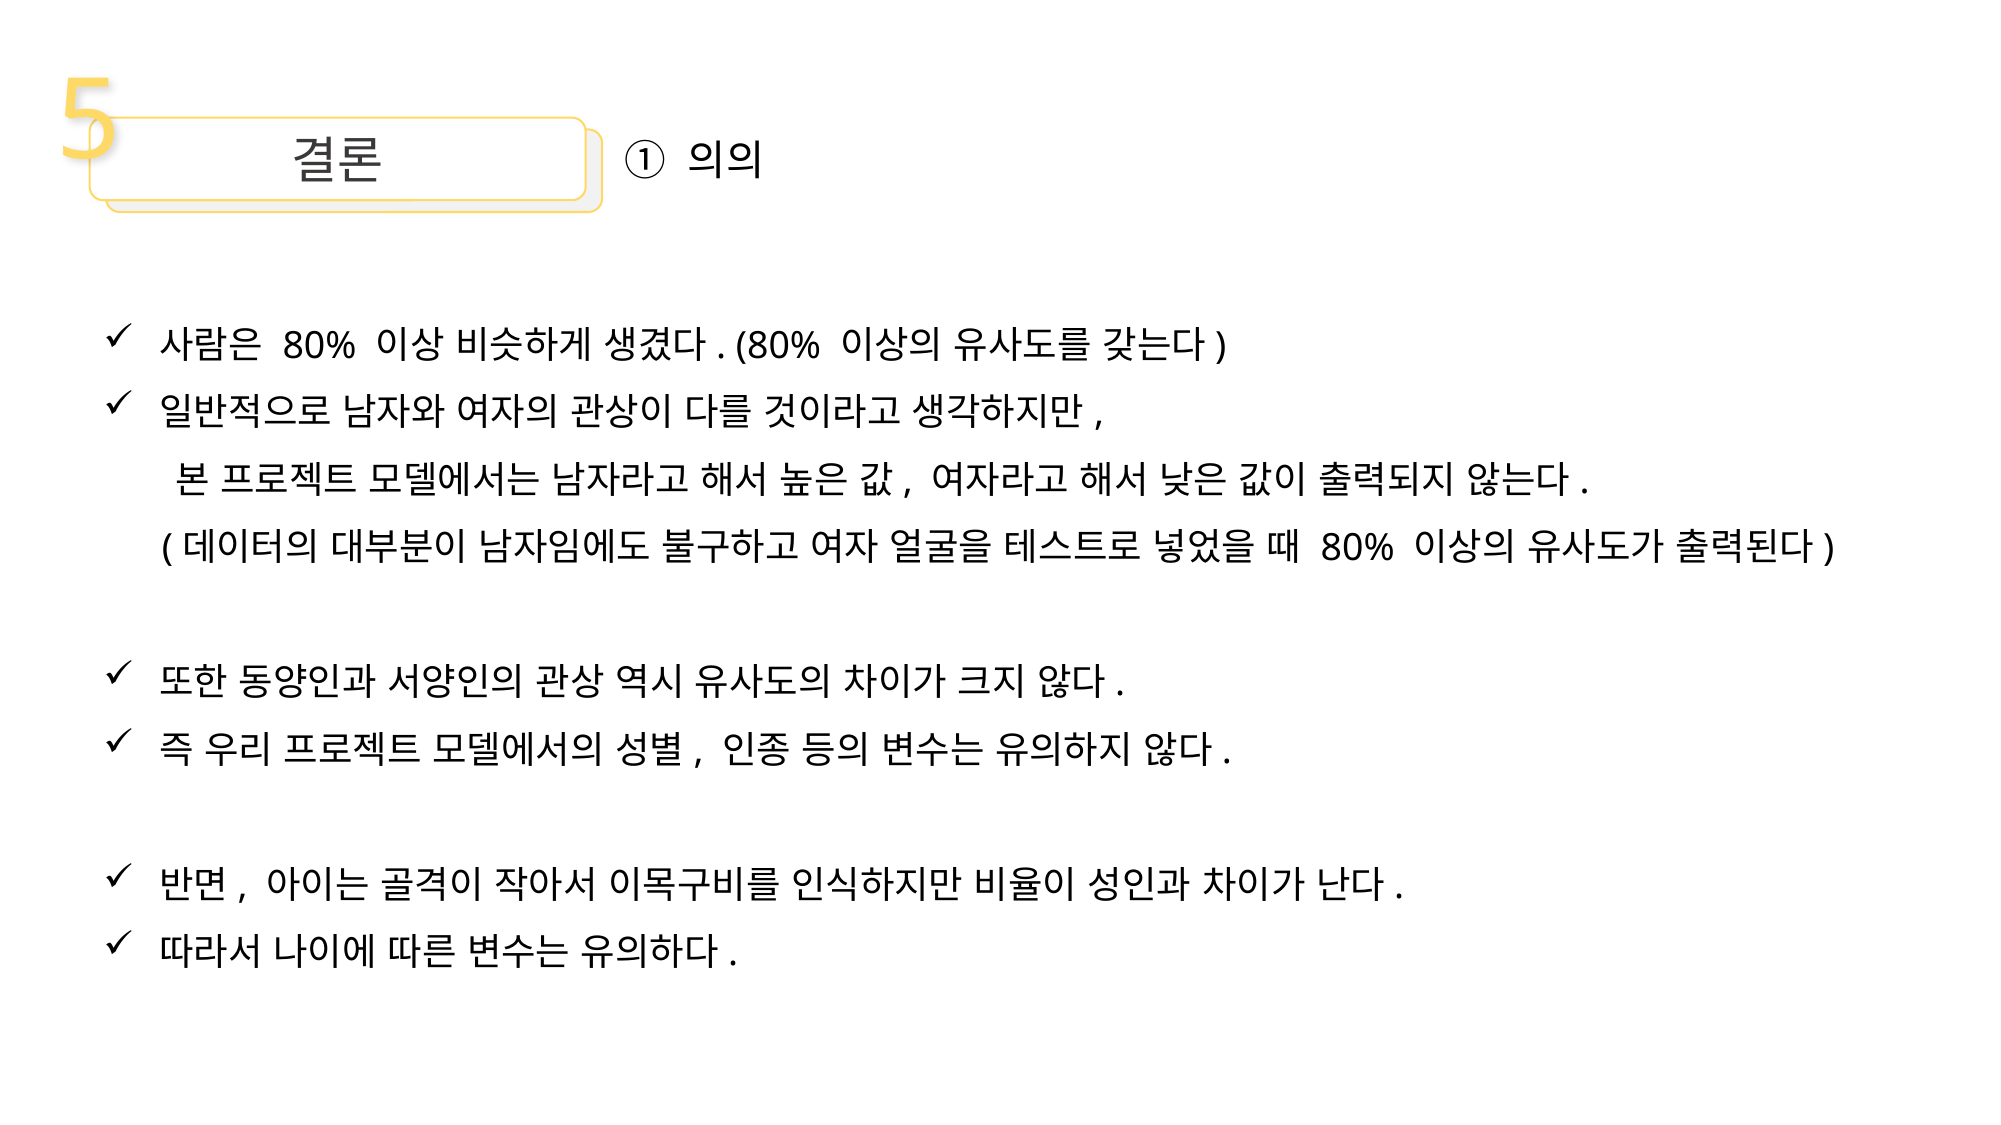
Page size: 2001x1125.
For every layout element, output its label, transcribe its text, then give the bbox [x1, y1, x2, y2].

text_box 결론 [276, 121, 399, 197]
text_box ① 의의 [609, 126, 780, 192]
text_box [92, 116, 587, 202]
text_box 5 [41, 38, 136, 189]
text_box [105, 128, 604, 214]
text_box 사람은 80% 이상 비슷하게 생겼다. (80% 이상의 유사도를 갖는다) 일반적으로 남자와 여자의 관상이 다를 것이라고 생각하지만, 본 프로젝트 모델에서는 남자라고 해서 높은 값, 여자라고 해서 낮은 값이 출력되지 않는다. (데이터의 대부분이 남자임에도 불구하고 여자 얼굴을 테스트로 넣었을 때 80% 이상의 유사도가 출력된다) 또한 동양인과 서양인의 관상 역시 유사도의 차이가 크지 않다. 즉 우리 프로젝트 모델에서의 성별, 인종 등의 변수는 유의하지 않다. 반면, 아이는 골격이 작아서 이목구비를 인식하지만 비율이 성인과 차이가 난다. 따라서 나이에 따른 변수는 유의하다. [88, 290, 1964, 981]
